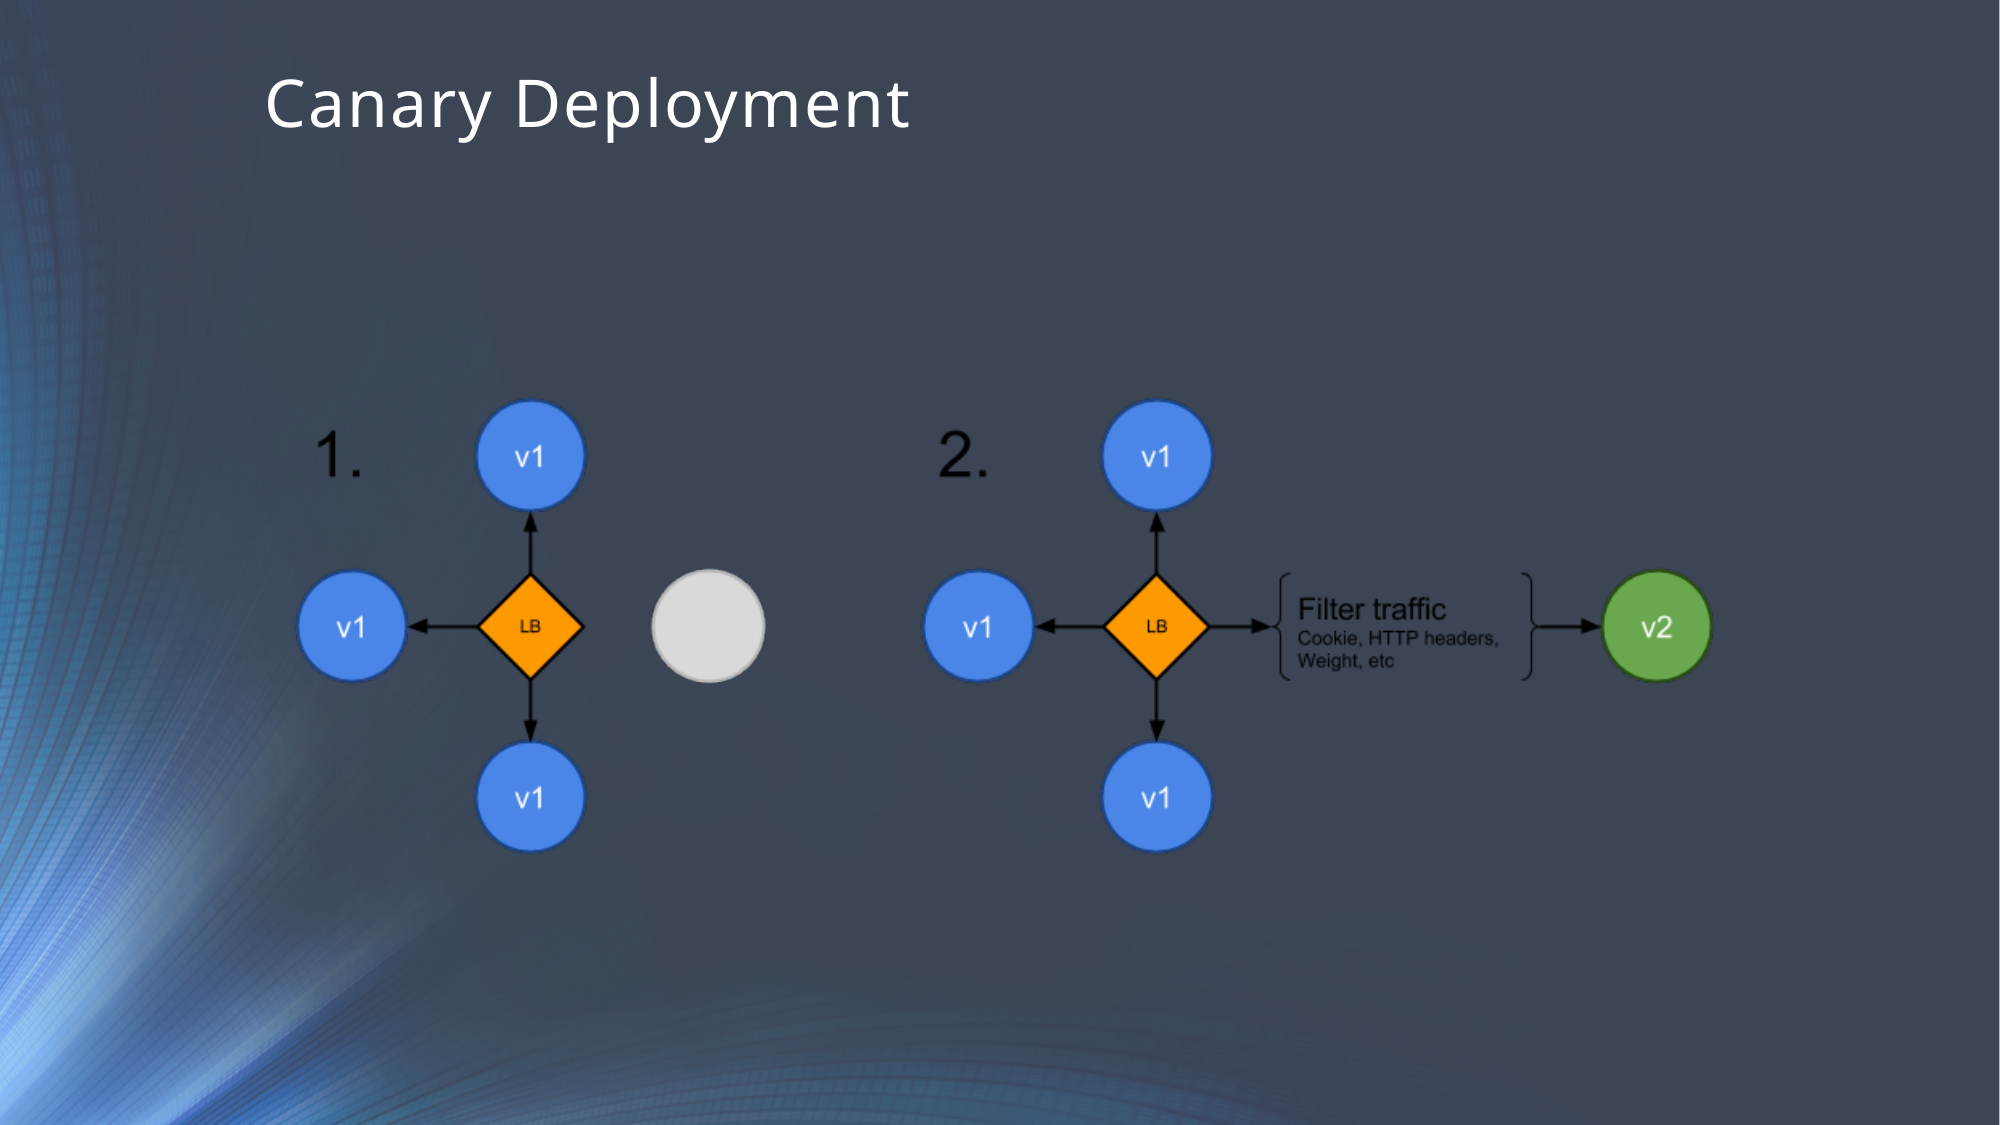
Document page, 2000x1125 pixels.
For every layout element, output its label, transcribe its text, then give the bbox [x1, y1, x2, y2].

title Canary Deployment [249, 62, 1750, 149]
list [210, 314, 1790, 953]
title Graceful Shutdown [0, 0, 2000, 1125]
